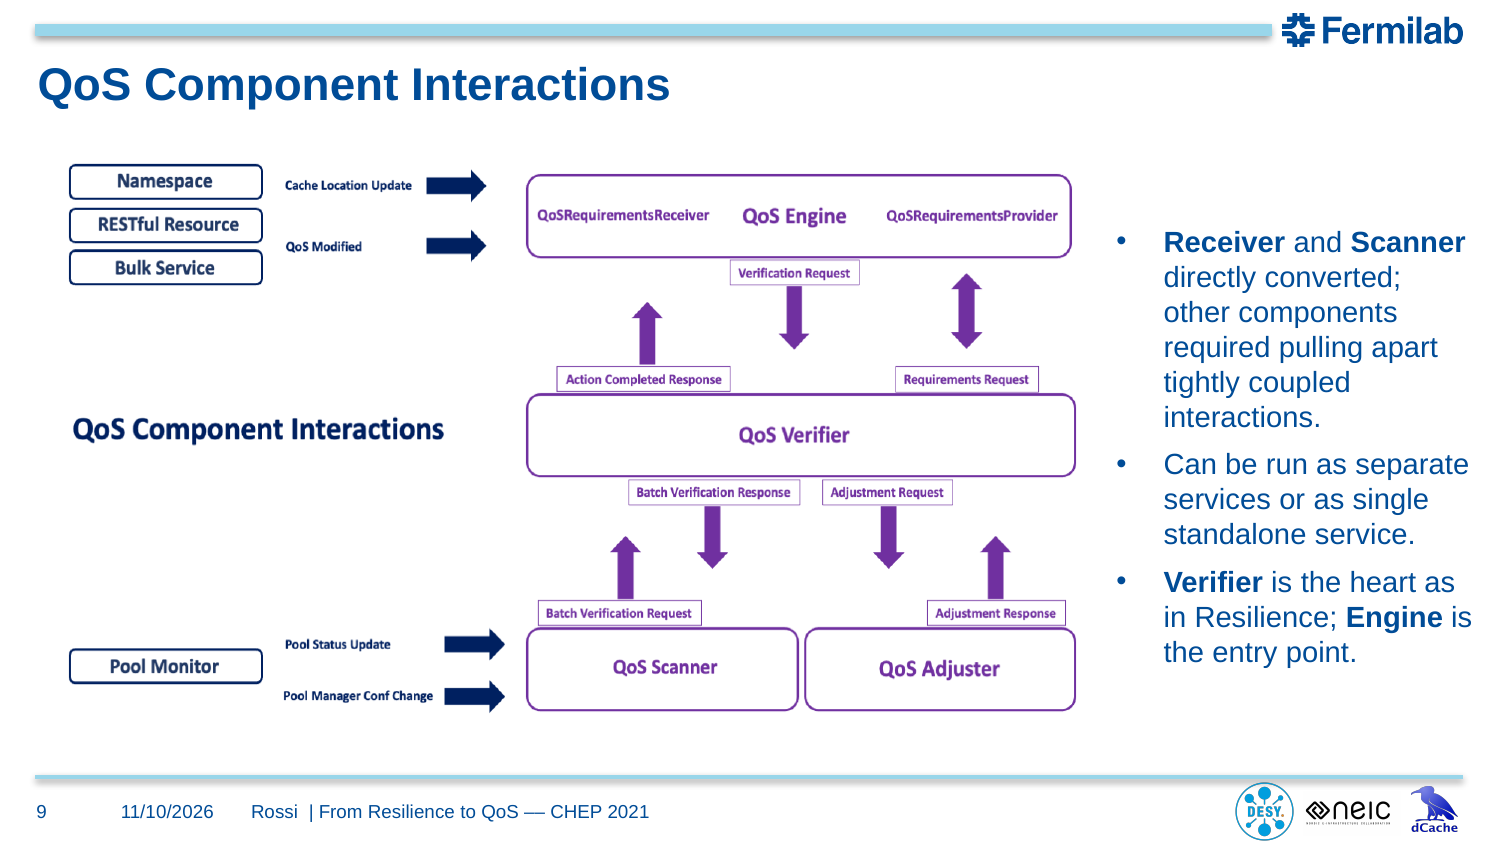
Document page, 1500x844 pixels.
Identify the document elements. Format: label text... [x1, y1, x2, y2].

text_box Receiver and Scanner directly converted; other components required pulling apart tightly coupled interactions. Can be run as separate services or as single standalone service. Verifier is the heart as in Resilience; Engine is the entry point. [1108, 215, 1488, 676]
title QoS Component Interactions [37, 57, 1463, 110]
footer Rossi | From Resilience to QoS –– CHEP 2021 [251, 800, 1229, 831]
picture [1282, 13, 1463, 47]
slide_number 9 [36, 800, 105, 830]
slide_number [120, 800, 232, 830]
picture [36, 123, 1103, 749]
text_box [1234, 780, 1458, 842]
